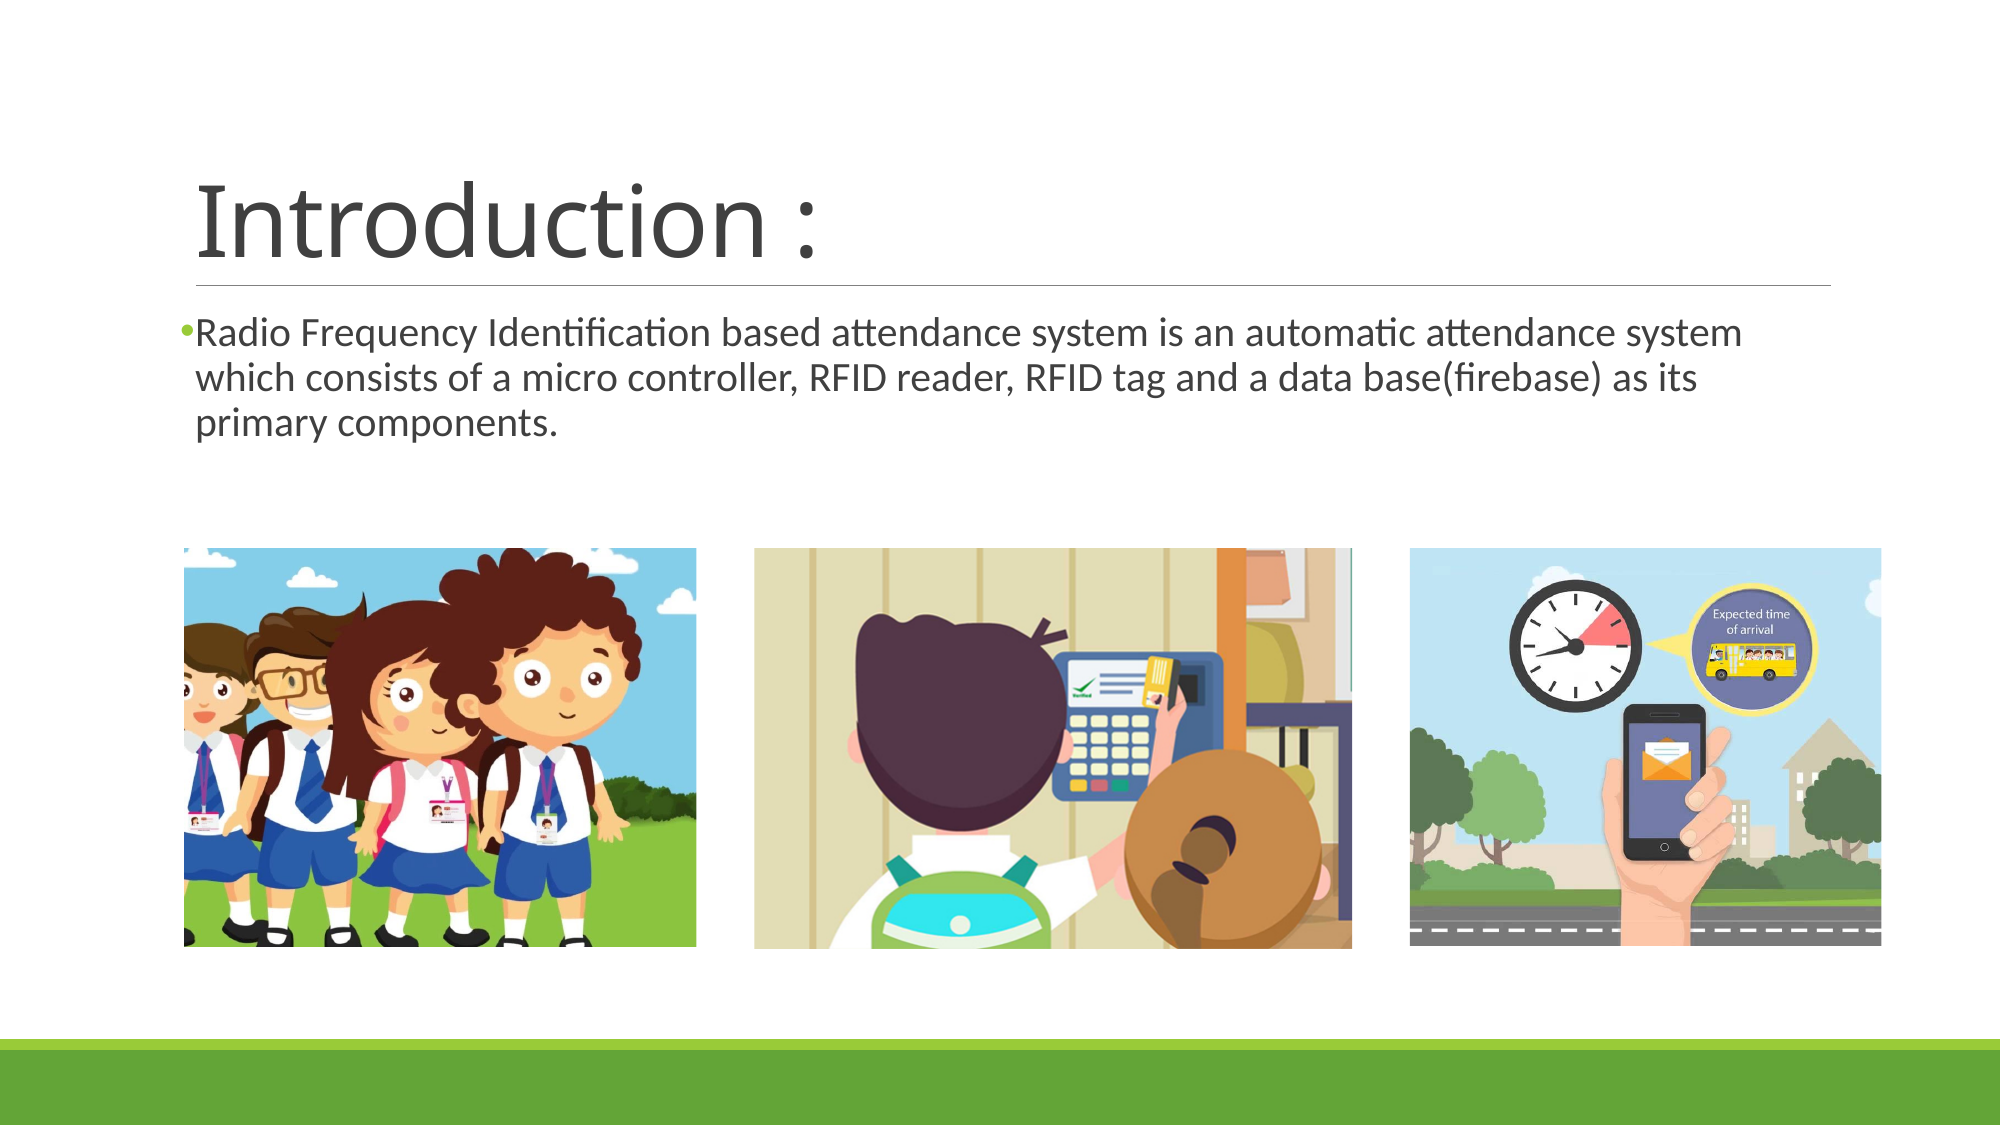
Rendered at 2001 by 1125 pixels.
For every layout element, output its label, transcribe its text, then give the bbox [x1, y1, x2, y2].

picture [179, 548, 697, 948]
title Introduction : [180, 47, 1830, 285]
picture [753, 548, 1353, 950]
picture [1409, 548, 1882, 947]
list Radio Frequency Identification based attendance system is an automatic attendance system which consists of a micro controller, RFID reader, RFID tag and a data base(firebase) as its primary components. [180, 302, 1830, 515]
